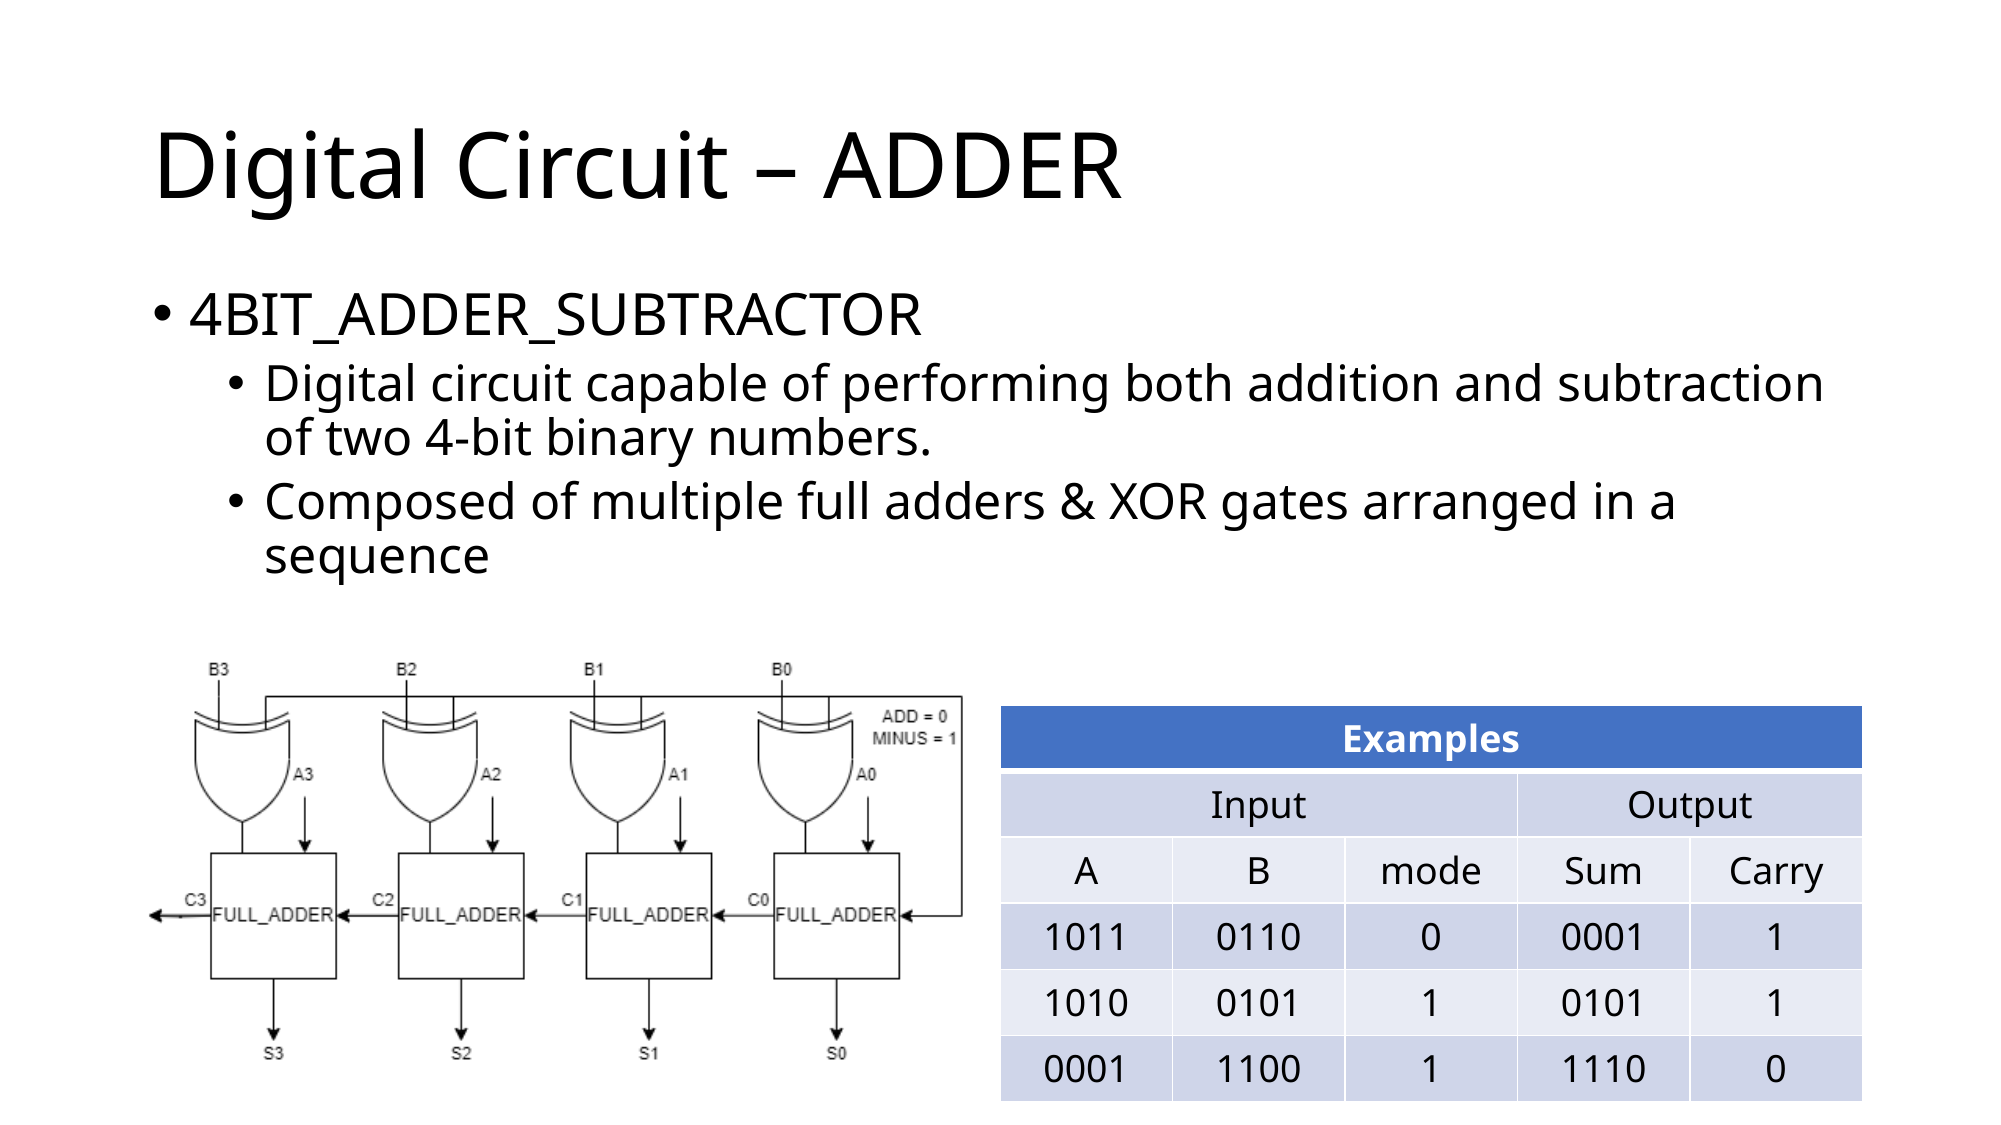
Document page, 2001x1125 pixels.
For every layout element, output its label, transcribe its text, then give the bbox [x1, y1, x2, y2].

table_cell 0 [1346, 904, 1517, 969]
table_cell 1110 [1518, 1036, 1689, 1101]
table_cell 1 [1346, 970, 1517, 1035]
table_cell 1 [1691, 904, 1862, 969]
table_cell 0101 [1518, 970, 1689, 1035]
table_header Examples [1001, 706, 1862, 768]
table_cell 0001 [1001, 1036, 1172, 1101]
list 4BIT_ADDER_SUBTRACTOR Digital circuit capable of performing both addition and subtraction of two 4-bit binary numbers. Composed of multiple full adders & XOR gates arranged in a sequence [137, 277, 1863, 638]
table_cell 0 [1691, 1036, 1862, 1101]
table_cell 0101 [1173, 970, 1344, 1035]
table_cell Output [1518, 774, 1862, 836]
table_cell 1100 [1173, 1036, 1344, 1101]
table_cell 1 [1691, 970, 1862, 1035]
table_cell Input [1001, 774, 1517, 836]
table_cell A [1001, 838, 1172, 902]
table_cell 0110 [1173, 904, 1344, 969]
table_cell 1 [1346, 1036, 1517, 1101]
table_cell mode [1346, 838, 1517, 902]
title Digital Circuit – ADDER [137, 59, 1863, 277]
table_cell 1011 [1001, 904, 1172, 969]
table_cell Sum [1518, 838, 1689, 902]
table_cell 1010 [1001, 970, 1172, 1035]
picture [137, 660, 977, 1066]
table_cell 0001 [1518, 904, 1689, 969]
table_cell B [1173, 838, 1344, 902]
table_cell Carry [1691, 838, 1862, 902]
